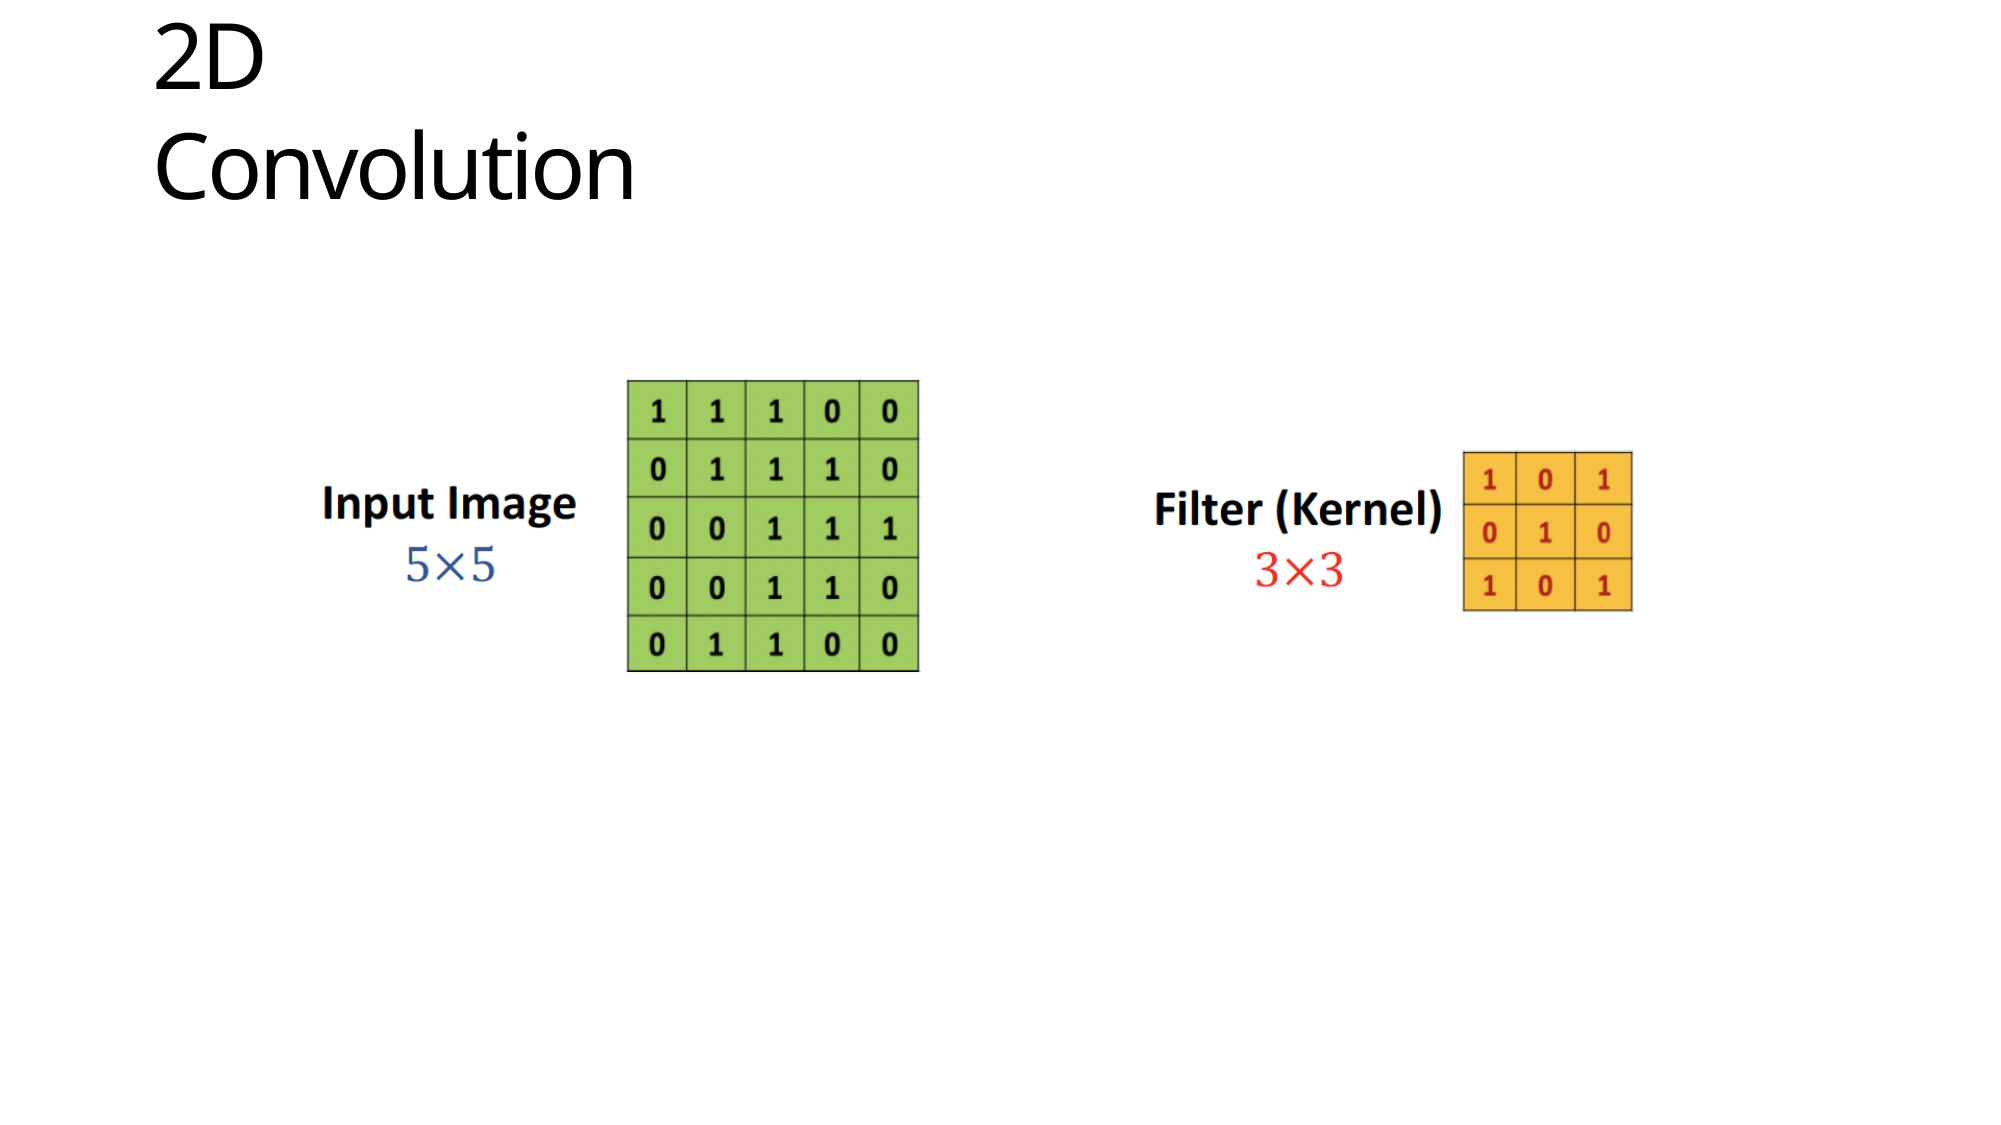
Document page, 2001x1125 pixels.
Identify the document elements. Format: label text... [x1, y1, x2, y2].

title 2D Convolution [150, 0, 756, 218]
picture [240, 333, 1760, 792]
